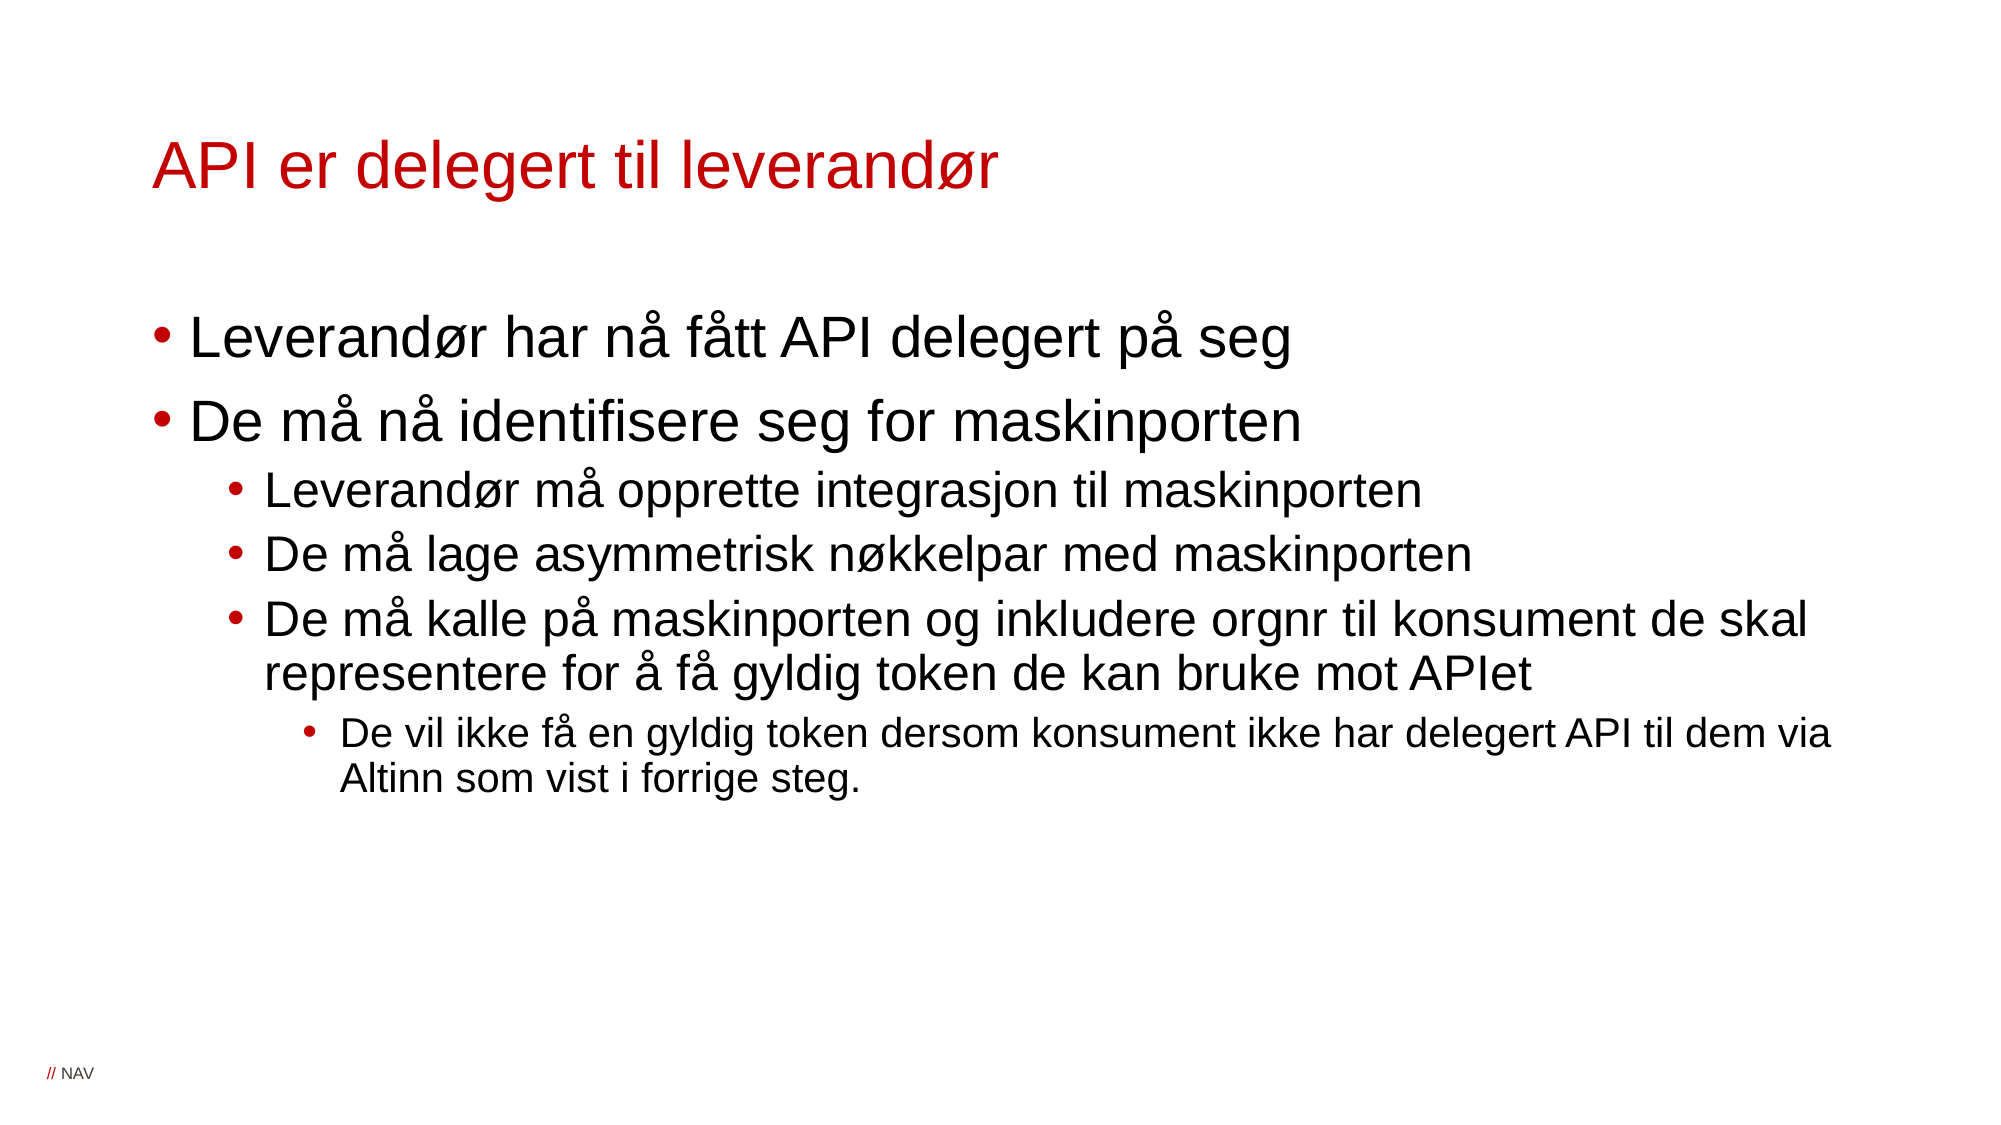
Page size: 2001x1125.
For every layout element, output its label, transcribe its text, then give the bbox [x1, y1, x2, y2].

title API er delegert til leverandør [137, 79, 1863, 255]
list Leverandør har nå fått API delegert på seg De må nå identifisere seg for maskinporten Leverandør må opprette integrasjon til maskinporten De må lage asymmetrisk nøkkelpar med maskinporten De må kalle på maskinporten og inkludere orgnr til konsument de skal representere for å få gyldig token de kan bruke mot APIet De vil ikke få en gyldig token dersom konsument ikke har delegert API til dem via Altinn som vist i forrige steg. [137, 299, 1863, 1014]
